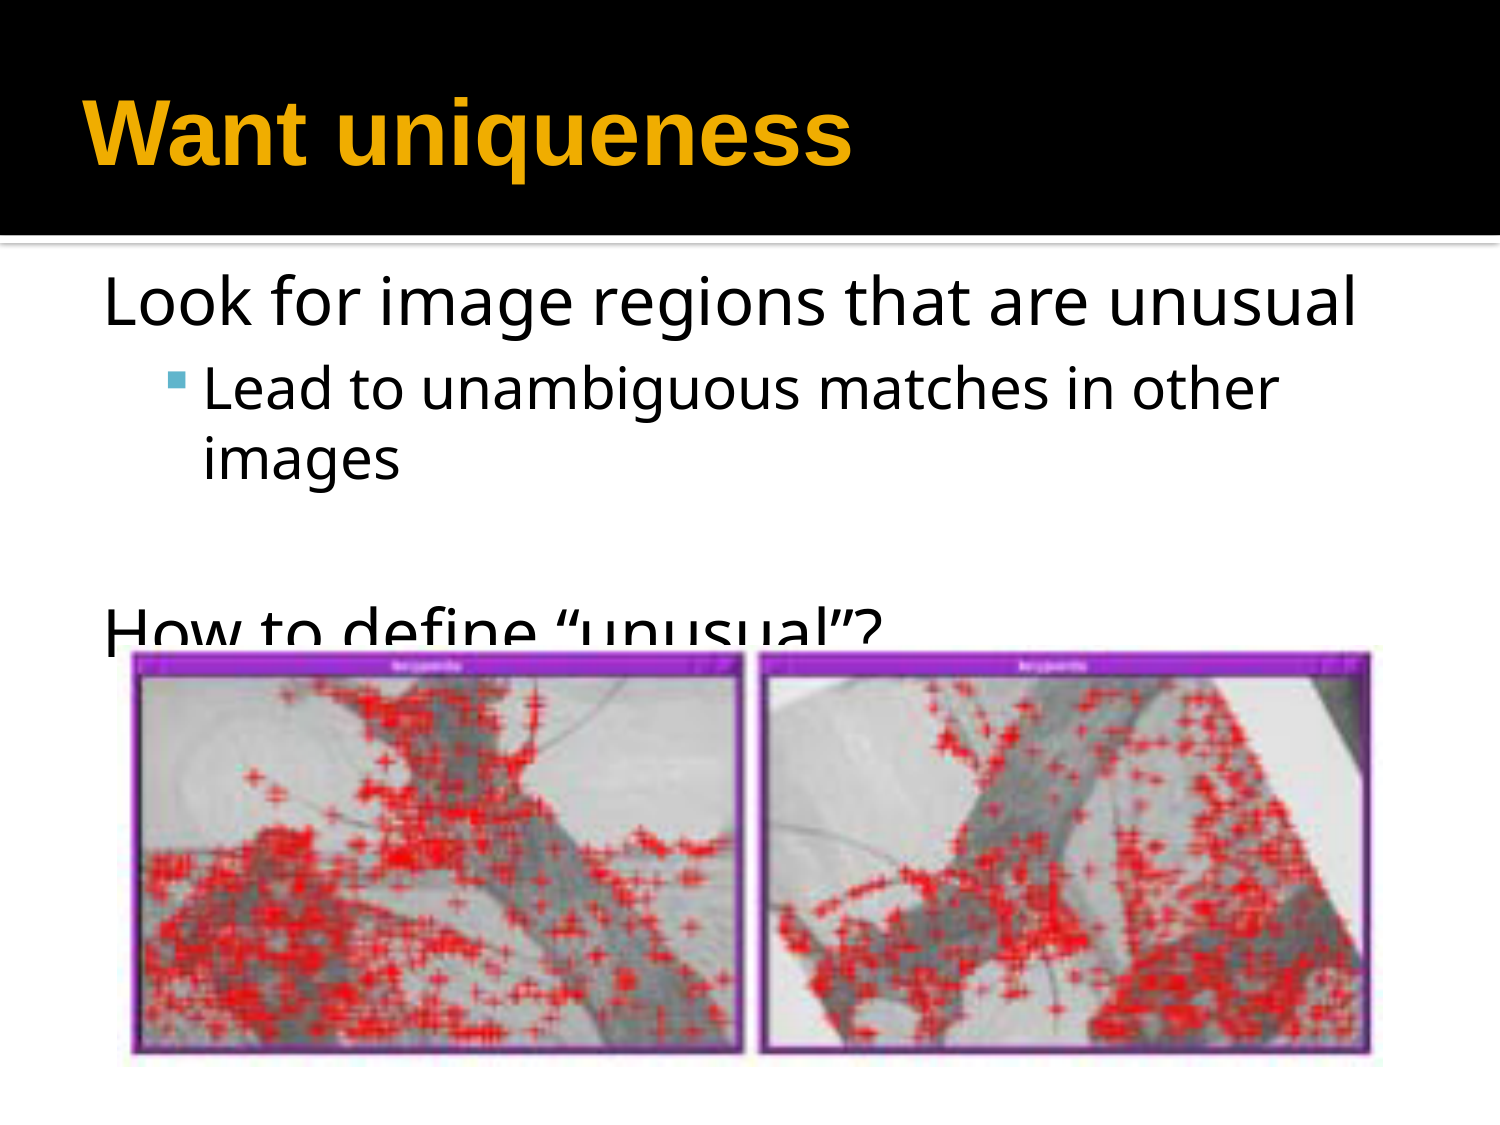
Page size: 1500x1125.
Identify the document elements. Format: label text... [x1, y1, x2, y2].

title Want uniqueness [74, 24, 1426, 232]
picture [116, 645, 1383, 1067]
list Look for image regions that are unusual Lead to unambiguous matches in other images How to define “unusual”? [74, 250, 1426, 1011]
